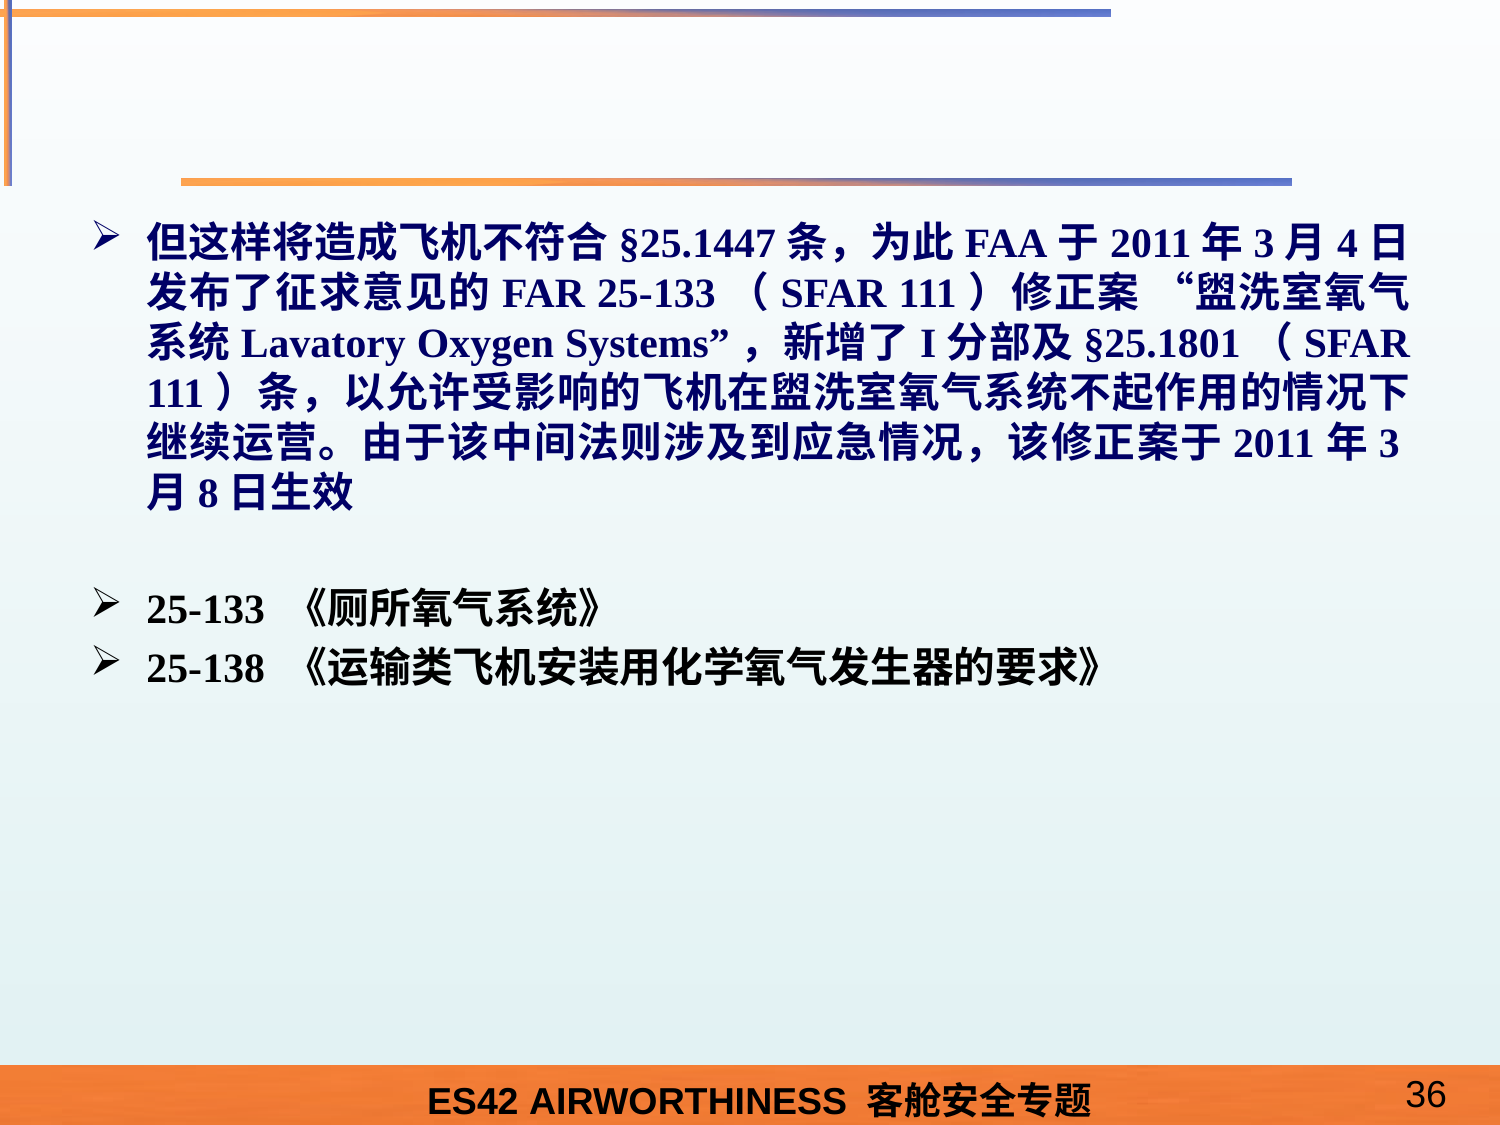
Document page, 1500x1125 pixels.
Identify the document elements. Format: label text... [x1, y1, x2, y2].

picture [181, 178, 1292, 186]
picture [0, 0, 1111, 186]
list 但这样将造成飞机不符合§25.1447条，为此FAA于2011年3月4日发布了征求意见的FAR 25-133（SFAR 111）修正案 “盥洗室氧气系统Lavatory Oxygen Systems”，新增了I分部及§25.1801（SFAR 111）条，以允许受影响的飞机在盥洗室氧气系统不起作用的情况下继续运营。由于该中间法则涉及到应急情况，该修正案于2011年3月8日生效 25-133 《厕所氧气系统》 25-138 《运输类飞机安装用化学氧气发生器的要求》 [75, 208, 1425, 1059]
picture [0, 1065, 1500, 1125]
